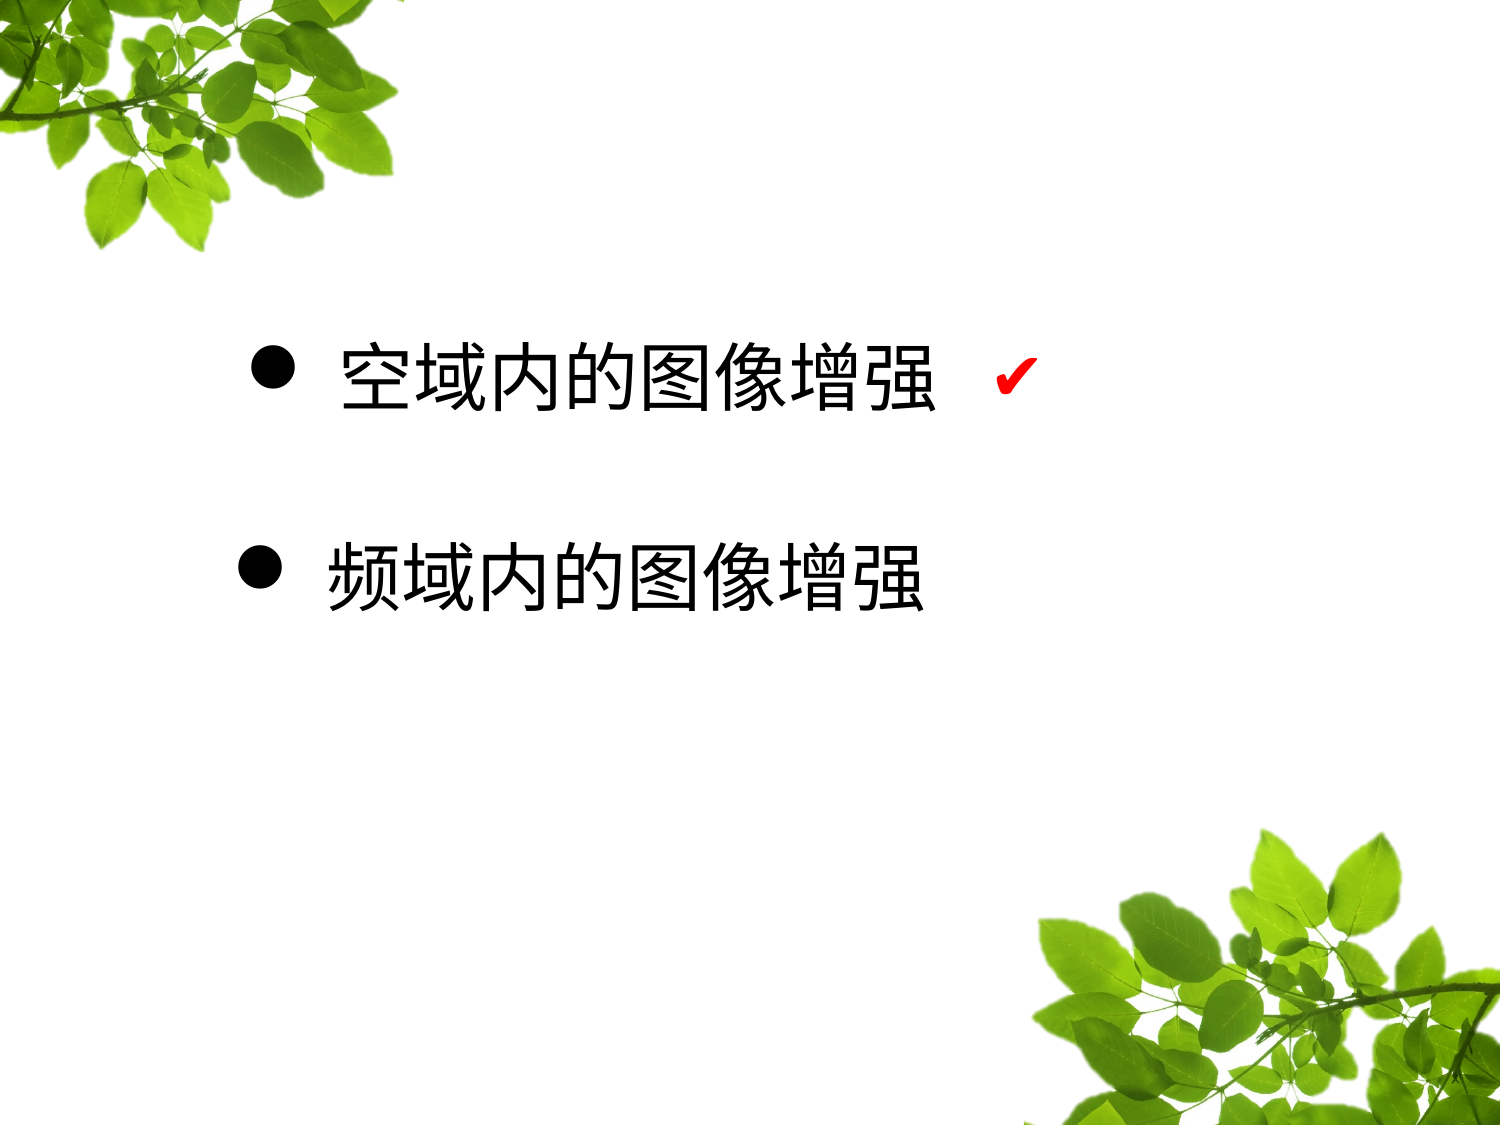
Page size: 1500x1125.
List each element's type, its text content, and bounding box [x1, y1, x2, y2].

text_box ✔ [975, 326, 1061, 421]
title 空域内的图像增强 [230, 272, 1242, 491]
picture [1023, 827, 1500, 1125]
picture [0, 0, 405, 253]
text_box 频域内的图像增强 [217, 471, 1229, 690]
